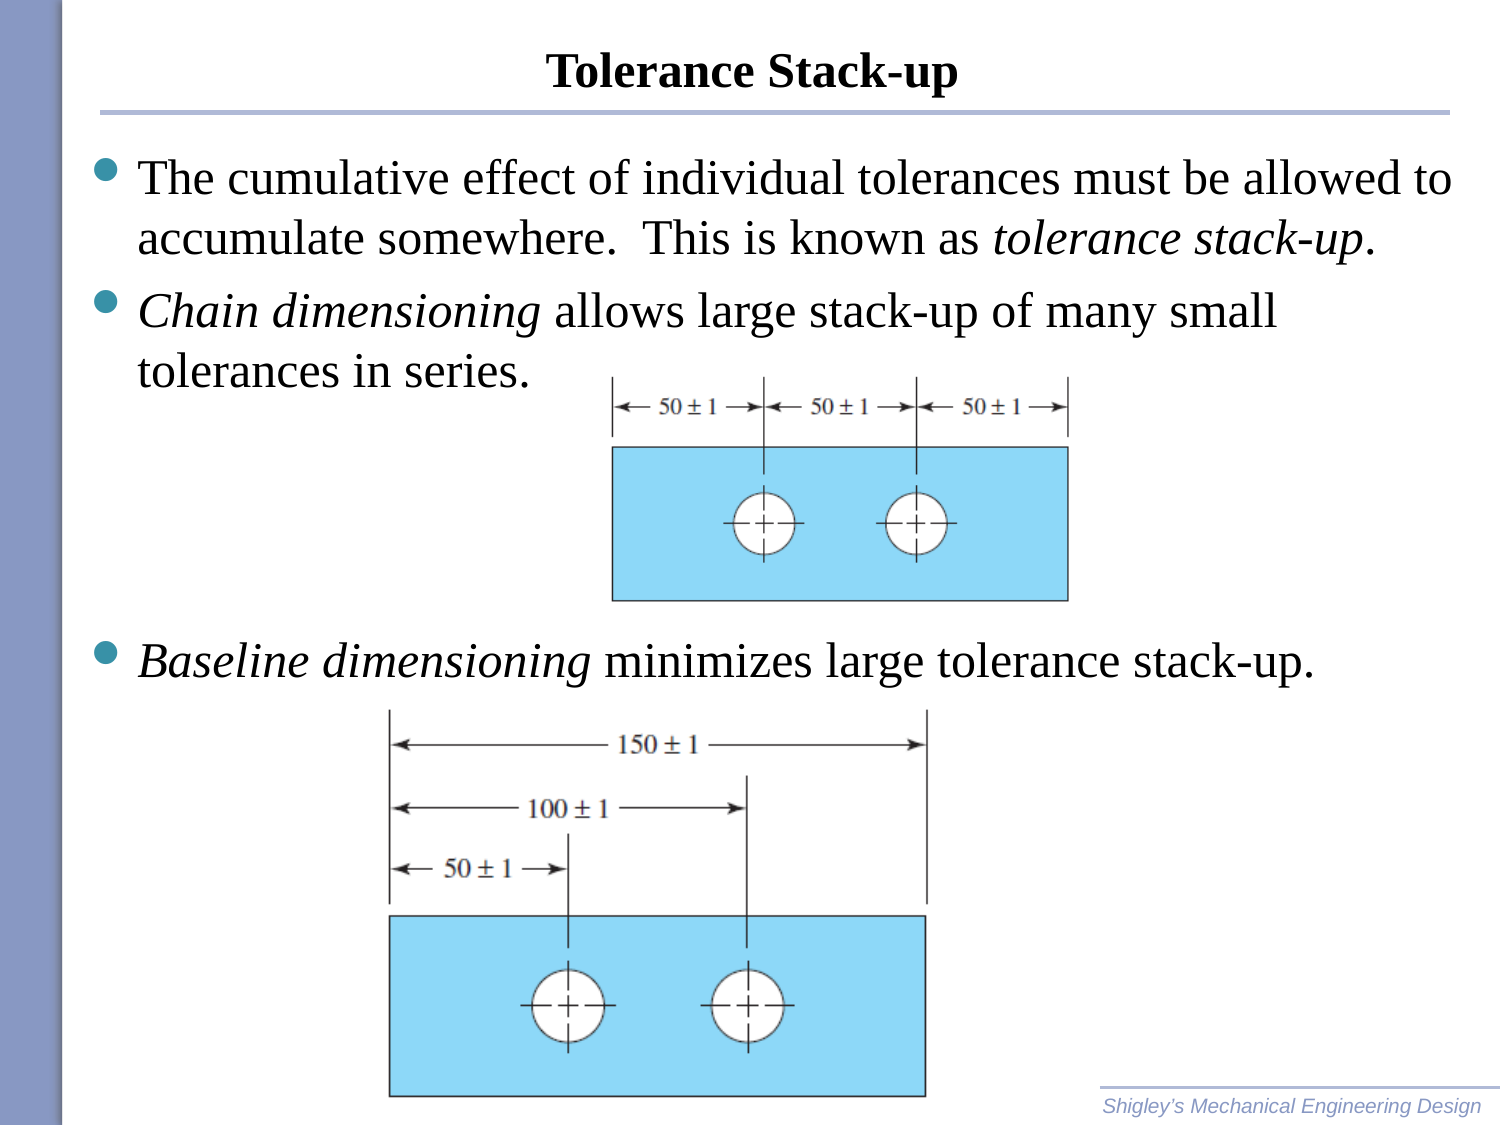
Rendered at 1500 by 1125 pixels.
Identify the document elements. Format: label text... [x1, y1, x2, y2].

picture [599, 349, 1094, 619]
footer Shigley’s Mechanical Engineering Design [1087, 1074, 1500, 1125]
list The cumulative effect of individual tolerances must be allowed to accumulate somewhere. This is known as tolerance stack-up. Chain dimensioning allows large stack-up of many small tolerances in series. Baseline dimensioning minimizes large tolerance stack-up. [62, 137, 1500, 1075]
title Tolerance Stack-up [137, 30, 1368, 106]
picture [375, 699, 950, 1110]
